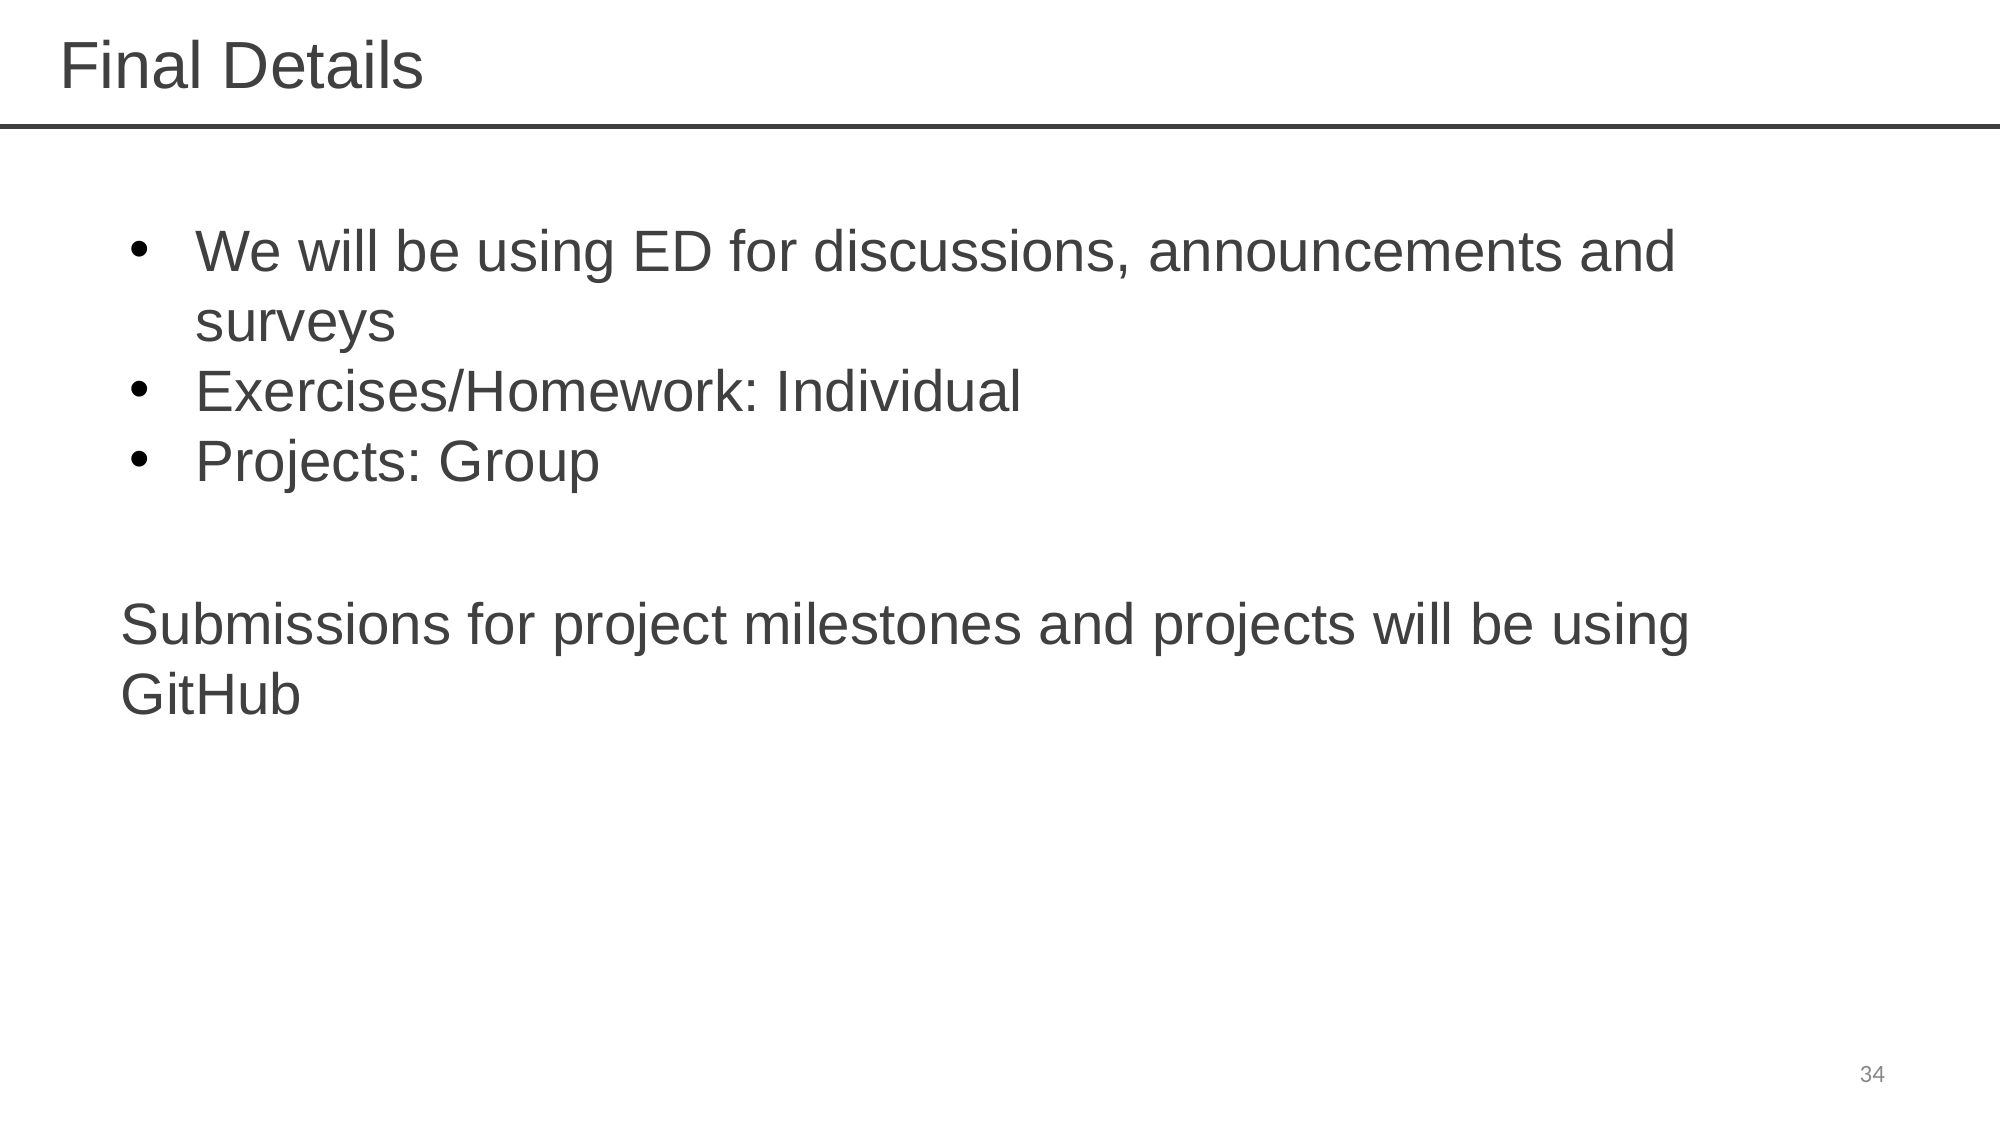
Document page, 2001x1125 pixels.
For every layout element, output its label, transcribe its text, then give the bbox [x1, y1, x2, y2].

title Final Details [44, 14, 1813, 127]
list We will be using ED for discussions, announcements and surveys Exercises/Homework: Individual Projects: Group Submissions for project milestones and projects will be using GitHub [105, 205, 1831, 920]
slide_number 34 [1433, 1042, 1900, 1103]
